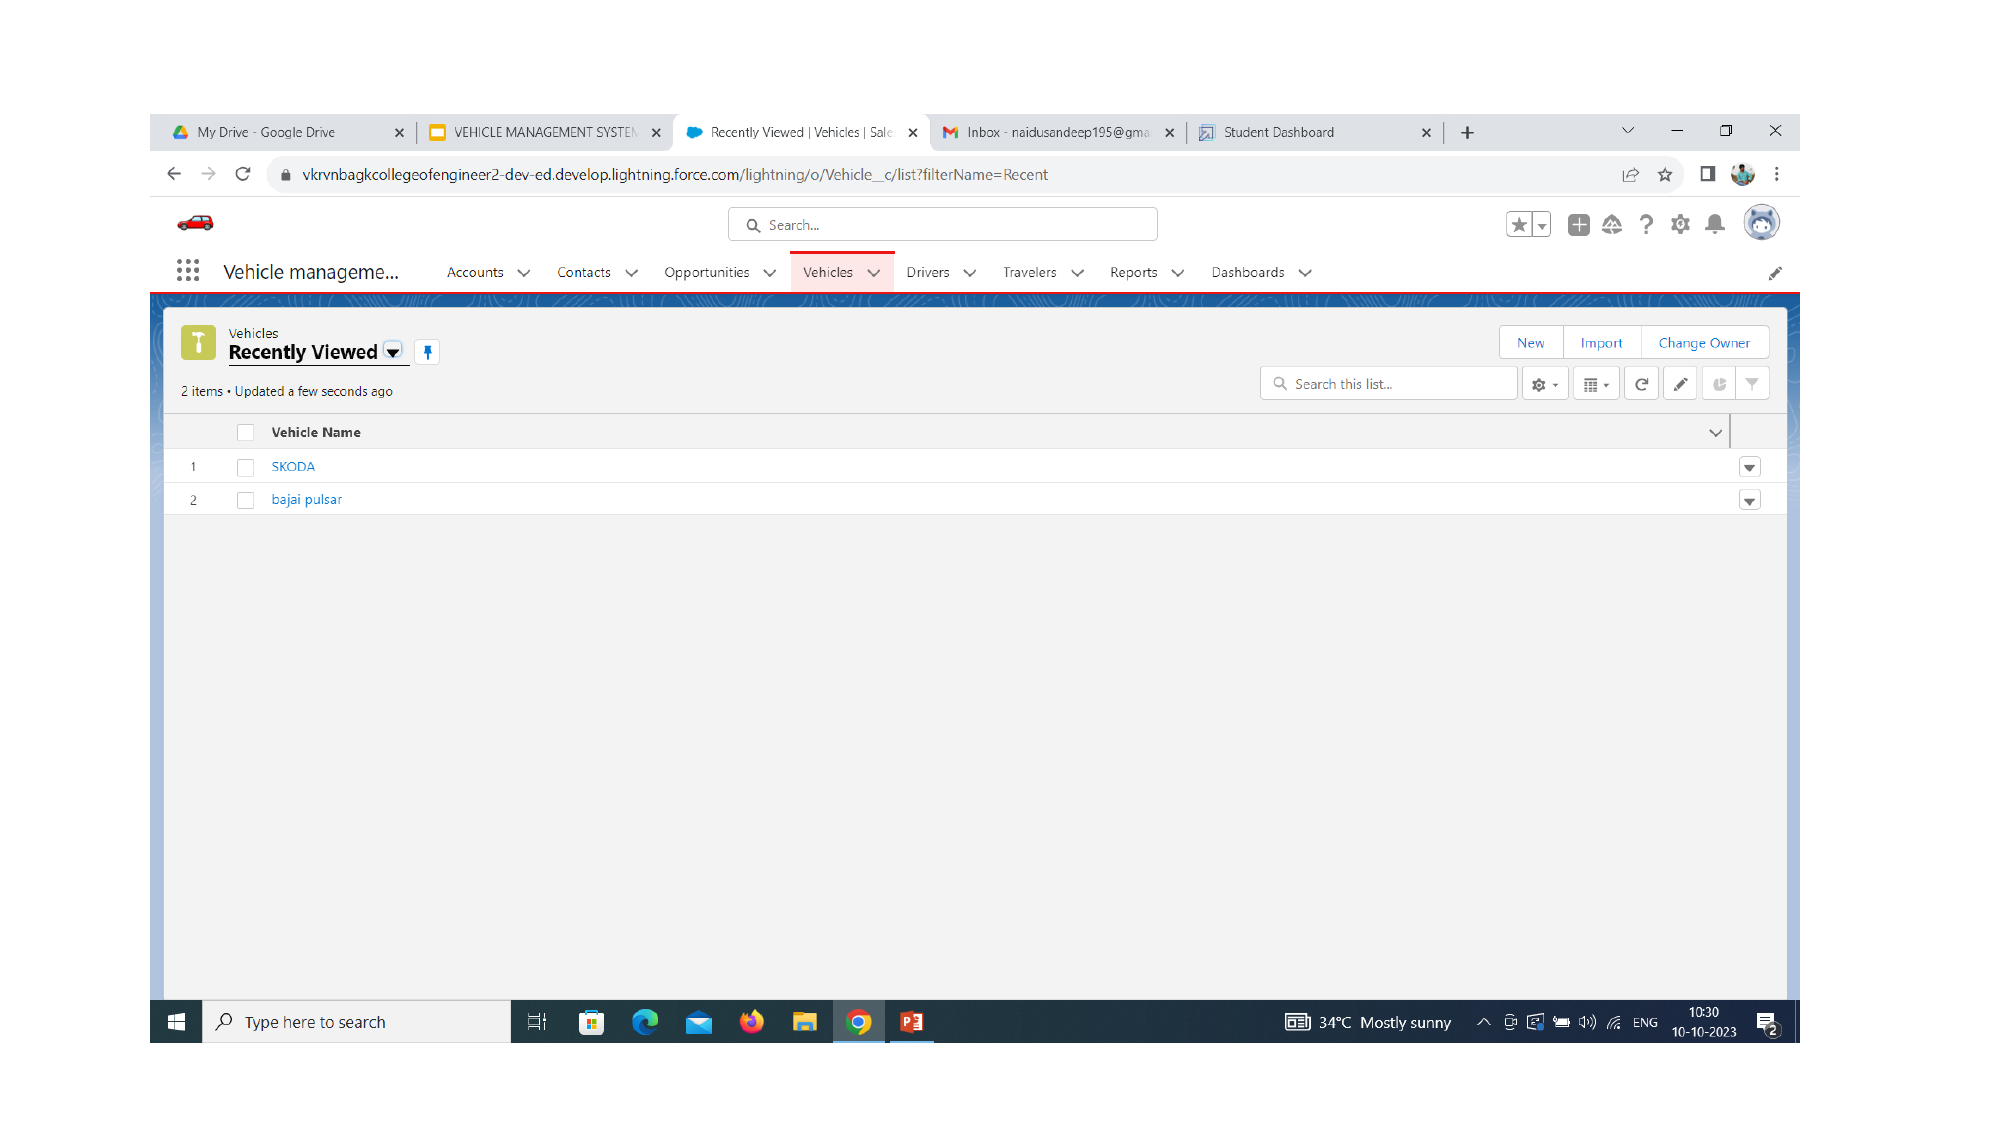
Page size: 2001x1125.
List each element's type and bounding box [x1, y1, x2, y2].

picture [149, 114, 1800, 1043]
